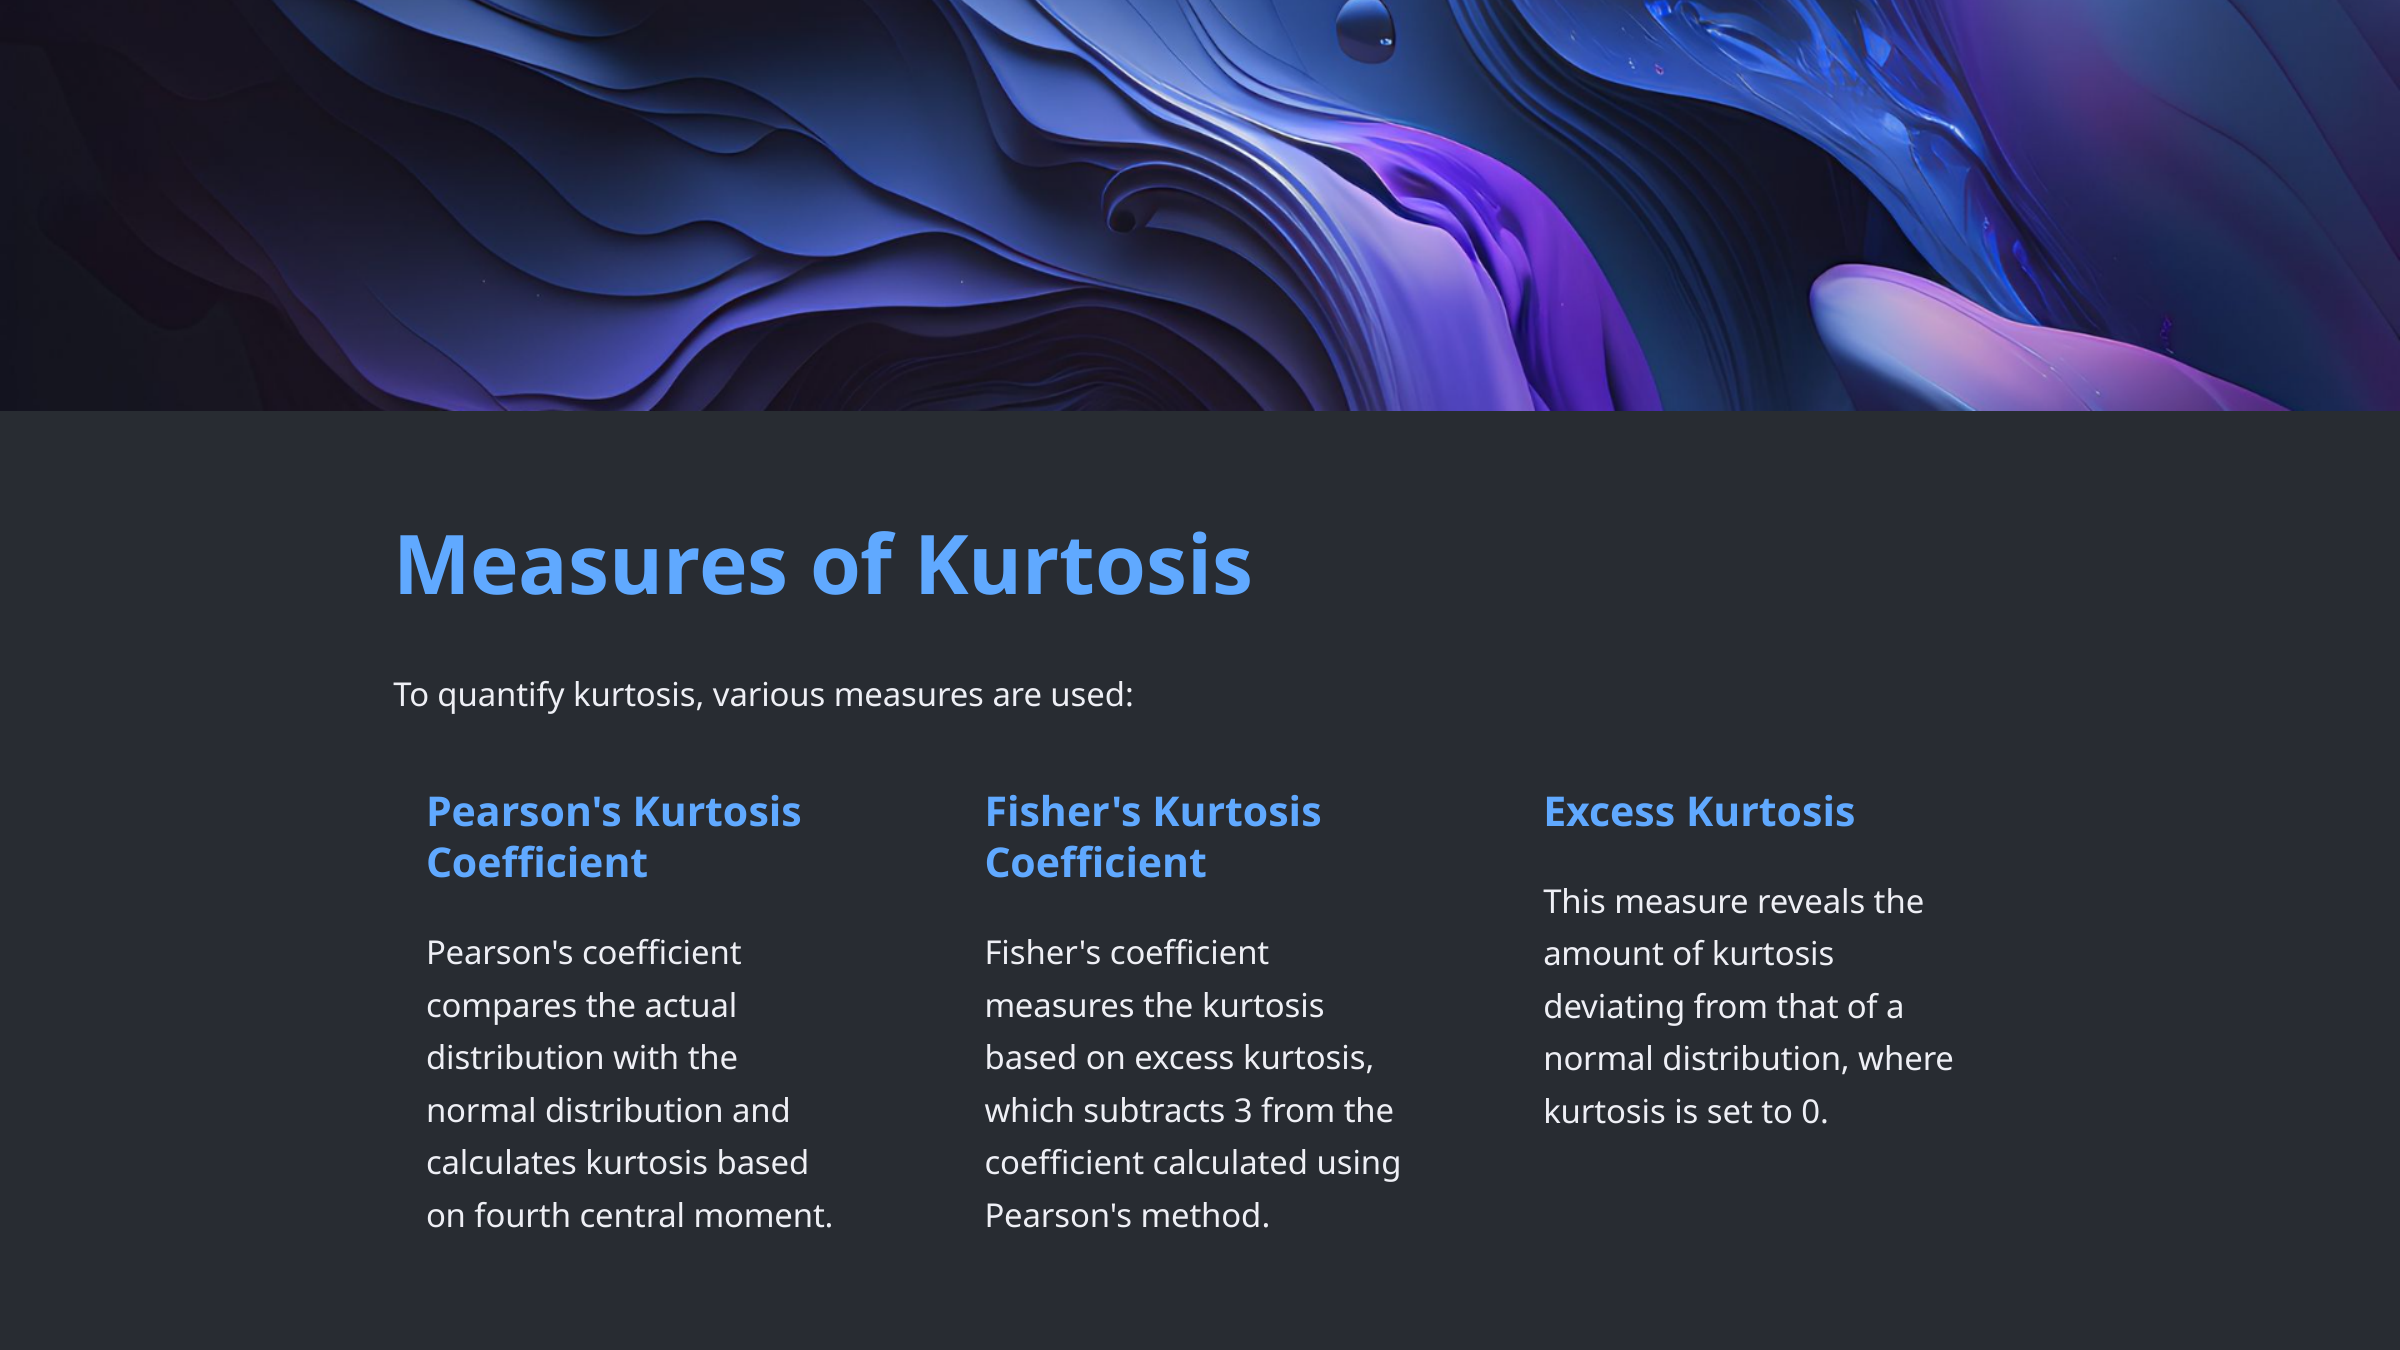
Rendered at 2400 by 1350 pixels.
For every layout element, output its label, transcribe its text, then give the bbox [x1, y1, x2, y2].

text_box [0, 411, 2400, 1350]
text_box To quantify kurtosis, various measures are used: [378, 653, 2022, 706]
text_box Excess Kurtosis [1528, 775, 1858, 827]
text_box Fisher's coefficient measures the kurtosis based on excess kurtosis, which subtracts 3 from the coefficient calculated using Pearson's method. [969, 911, 1430, 1227]
text_box Measures of Kurtosis [378, 501, 1146, 604]
text_box [937, 742, 1463, 1260]
text_box Pearson's Kurtosis Coefficient [411, 775, 872, 879]
text_box Pearson's coefficient compares the actual distribution with the normal distribution and calculates kurtosis based on fourth central moment. [411, 911, 872, 1227]
text_box [1495, 742, 2022, 1260]
text_box [378, 742, 905, 1260]
picture [0, 0, 2400, 411]
text_box Fisher's Kurtosis Coefficient [969, 775, 1430, 879]
text_box This measure reveals the amount of kurtosis deviating from that of a normal distribution, where kurtosis is set to 0. [1528, 859, 1989, 1123]
